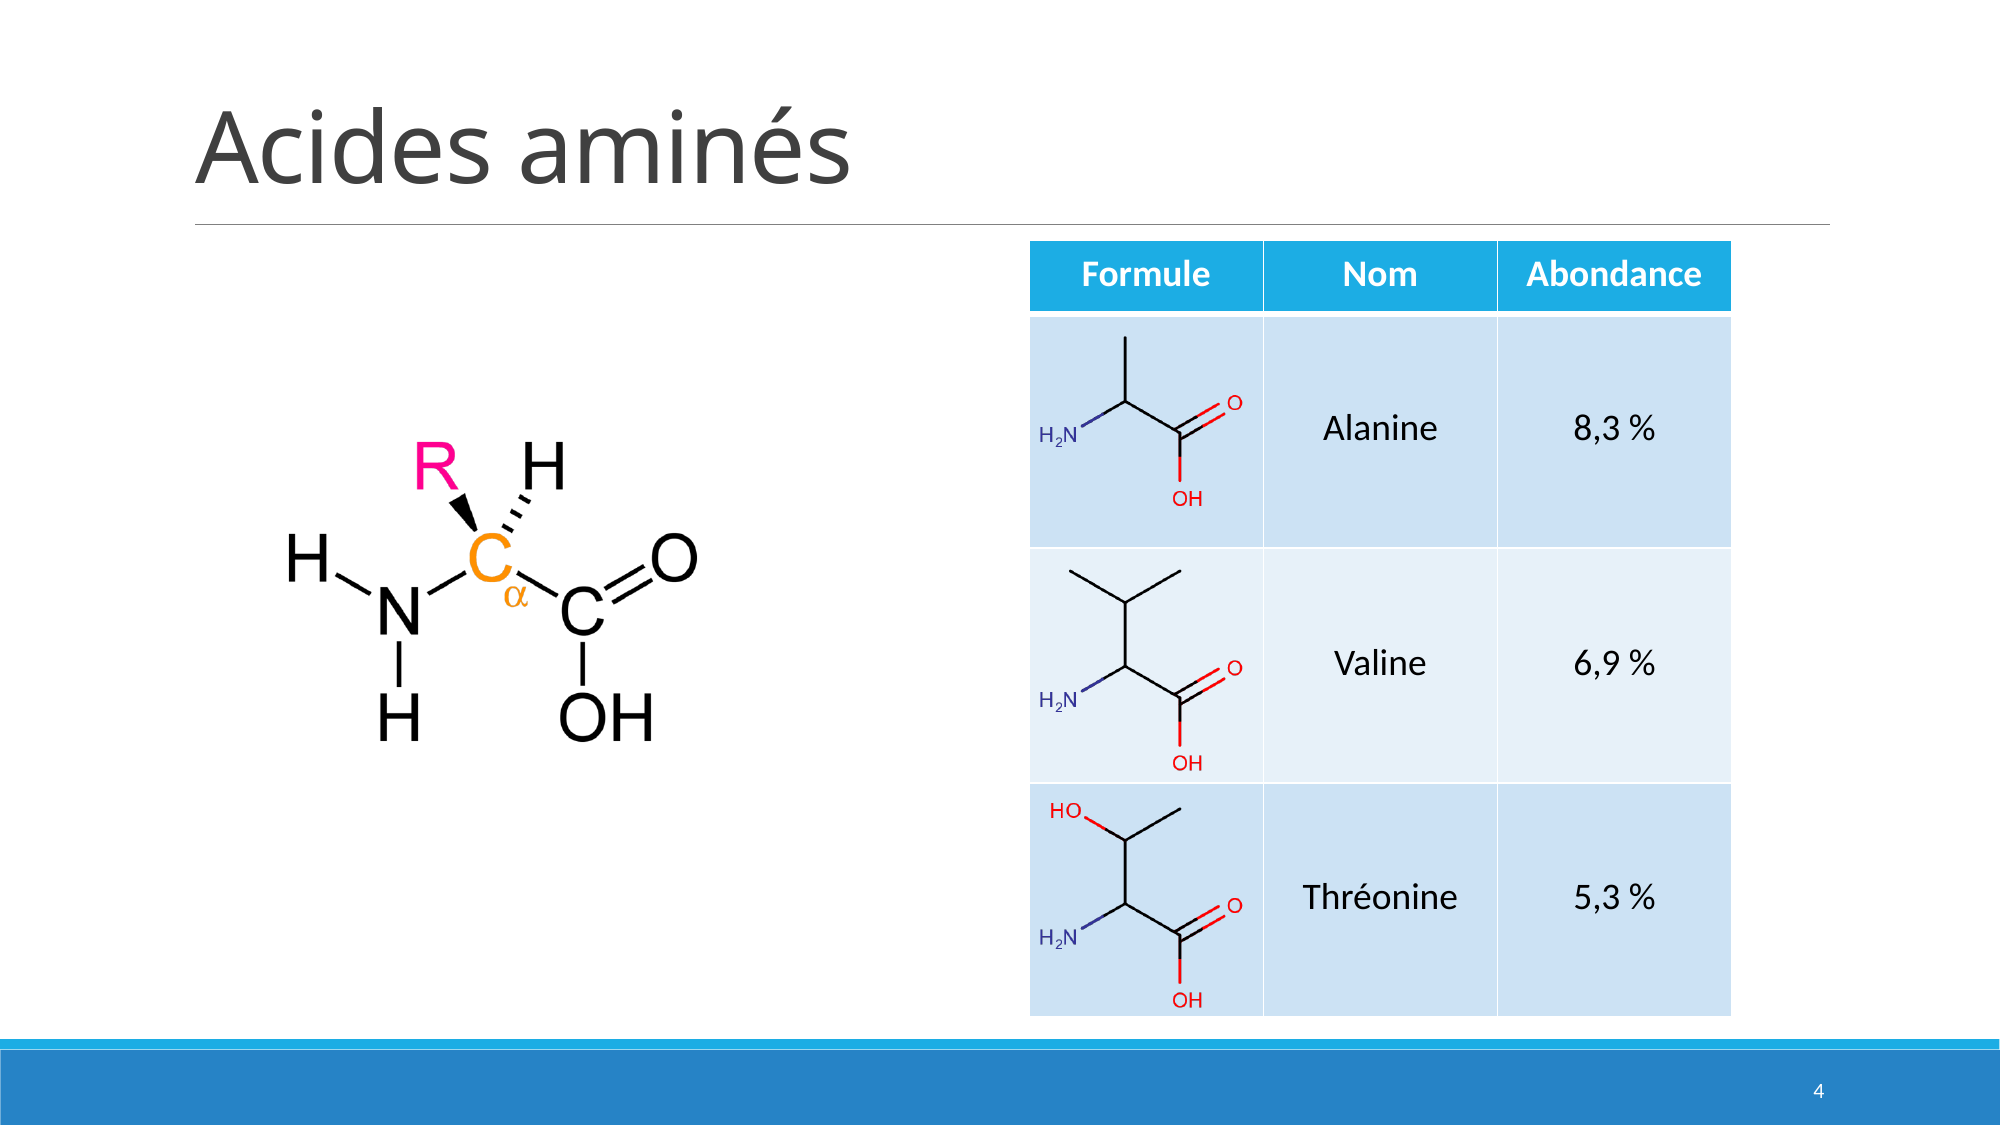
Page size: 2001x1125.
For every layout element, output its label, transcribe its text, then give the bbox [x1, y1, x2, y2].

picture [1016, 312, 1265, 531]
table_header Nom [1264, 241, 1497, 311]
table_cell Thréonine [1272, 784, 1497, 1016]
table_cell [1030, 538, 1263, 542]
slide_number 4 [1624, 1059, 1840, 1120]
table_header Abondance [1498, 241, 1731, 311]
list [267, 421, 718, 762]
table_cell Valine [1272, 549, 1497, 782]
table_cell 8,3 % [1498, 317, 1731, 547]
table_cell Alanine [1264, 317, 1497, 547]
title Acides aminés [180, 47, 1830, 214]
table_cell 5,3 % [1498, 784, 1731, 1016]
table_cell 6,9 % [1498, 549, 1731, 782]
picture [1016, 545, 1265, 1034]
table_header Formule [1030, 241, 1263, 309]
